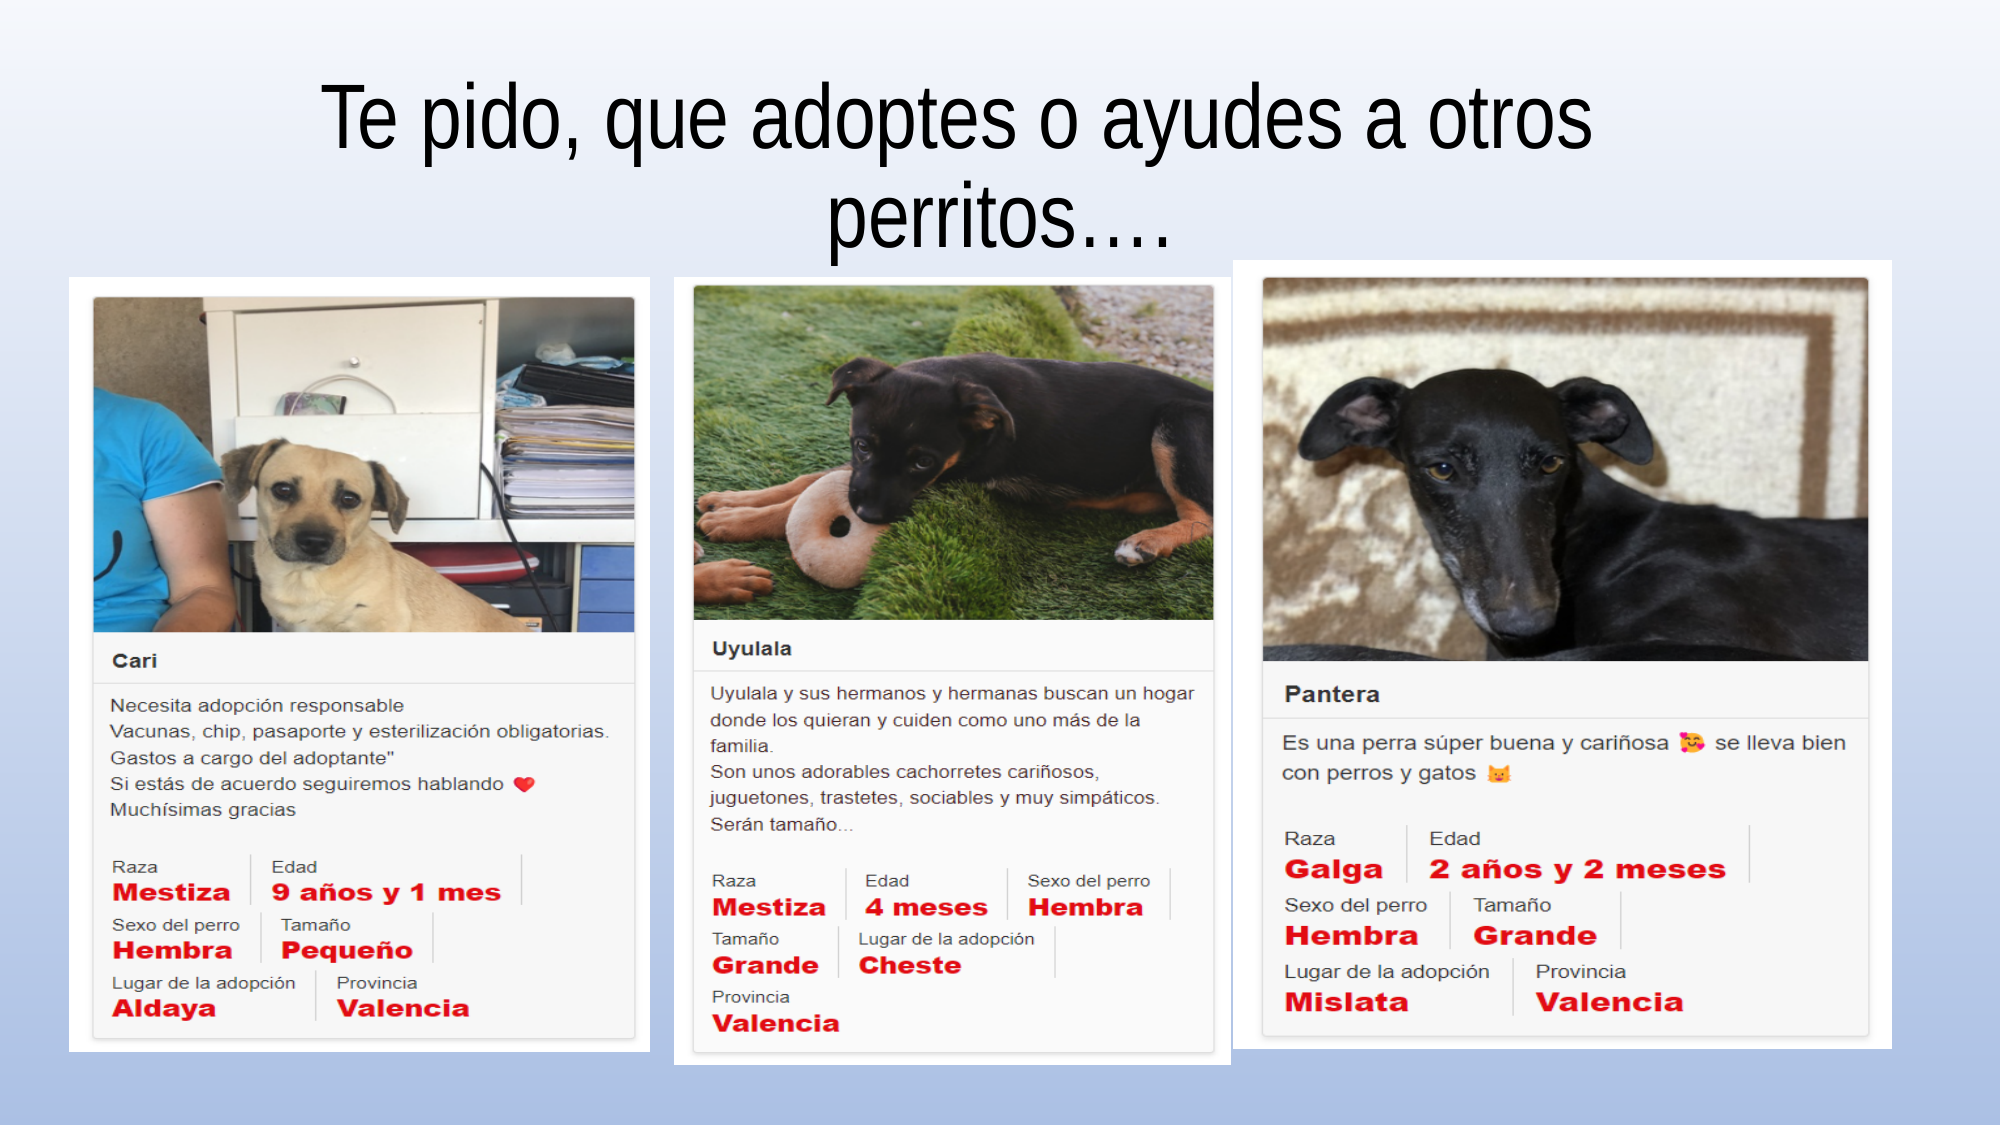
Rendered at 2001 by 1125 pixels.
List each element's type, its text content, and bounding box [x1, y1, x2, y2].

picture [69, 277, 650, 1052]
title Te pido, que adoptes o ayudes a otros perritos…. [137, 59, 1863, 278]
picture [674, 277, 1231, 1066]
picture [1233, 260, 1892, 1049]
